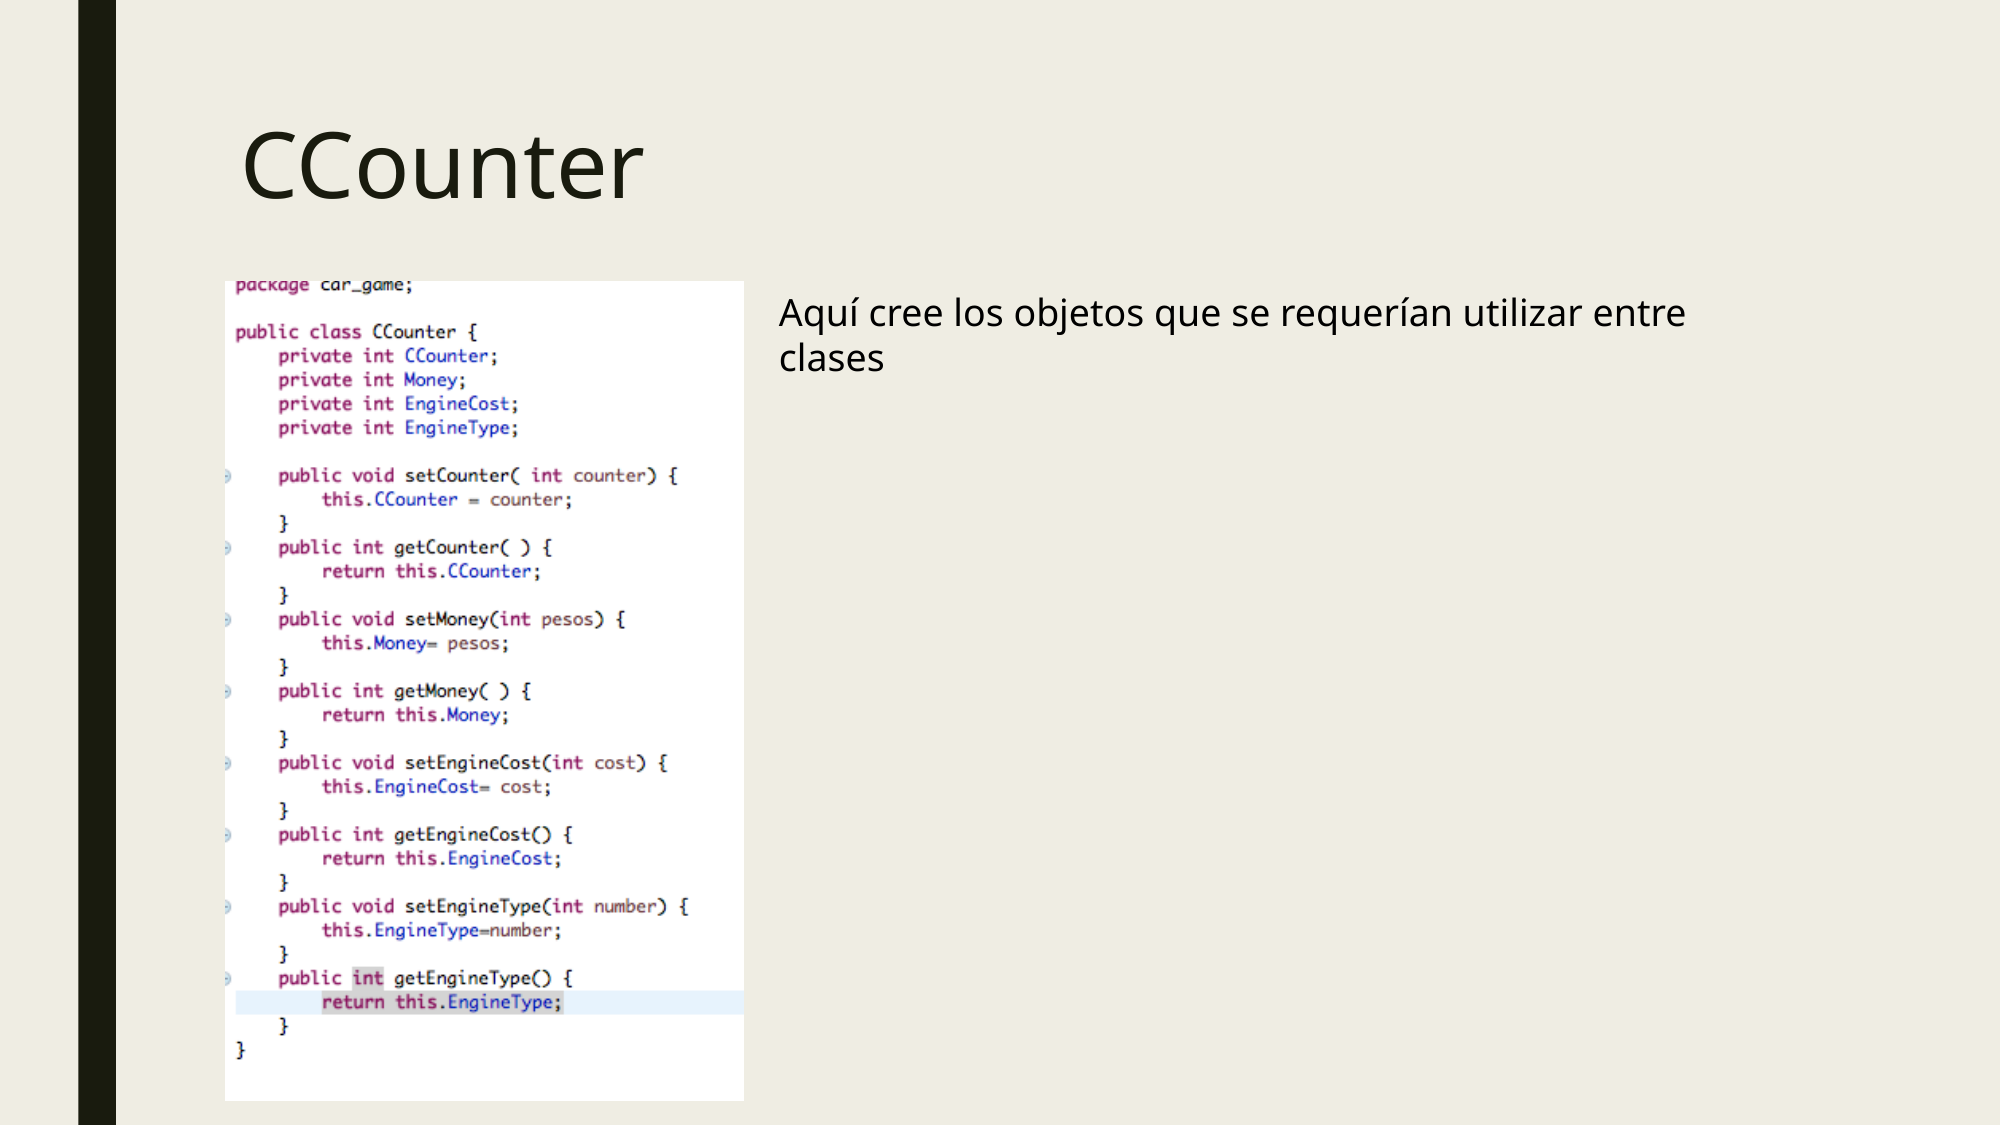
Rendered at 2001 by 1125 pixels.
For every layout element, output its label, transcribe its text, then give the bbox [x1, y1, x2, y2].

title CCounter [225, 112, 1800, 357]
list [224, 281, 744, 1101]
text_box Aquí cree los objetos que se requerían utilizar entre clases [764, 281, 1780, 387]
